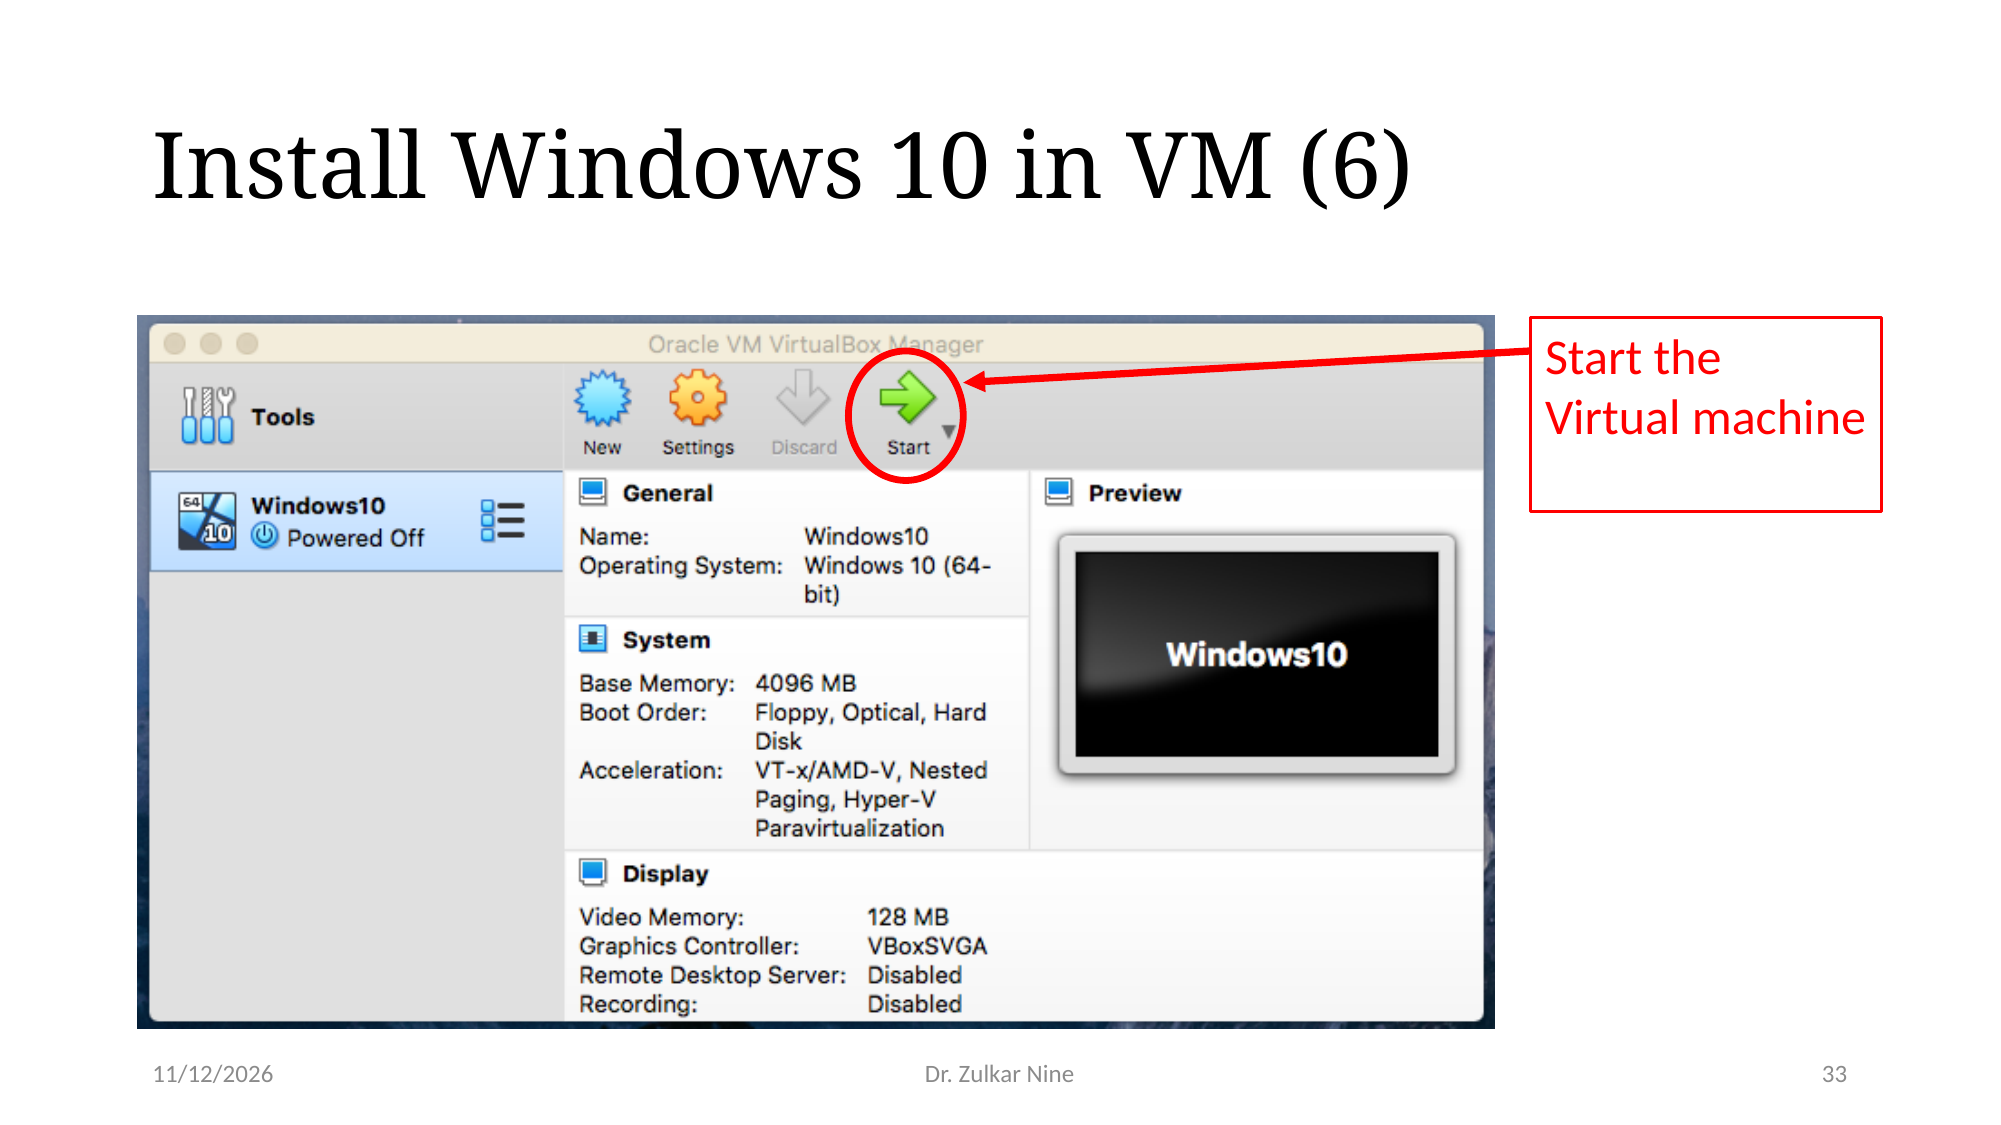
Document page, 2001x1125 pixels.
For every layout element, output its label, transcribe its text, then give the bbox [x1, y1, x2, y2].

title Install Windows 10 in VM (6) [137, 59, 1863, 278]
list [137, 315, 1495, 1030]
footer Dr. Zulkar Nine [662, 1042, 1338, 1103]
text_box Start the Virtual machine [1530, 317, 1882, 512]
slide_number 33 [1412, 1042, 1863, 1103]
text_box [963, 350, 1531, 383]
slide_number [137, 1042, 588, 1103]
